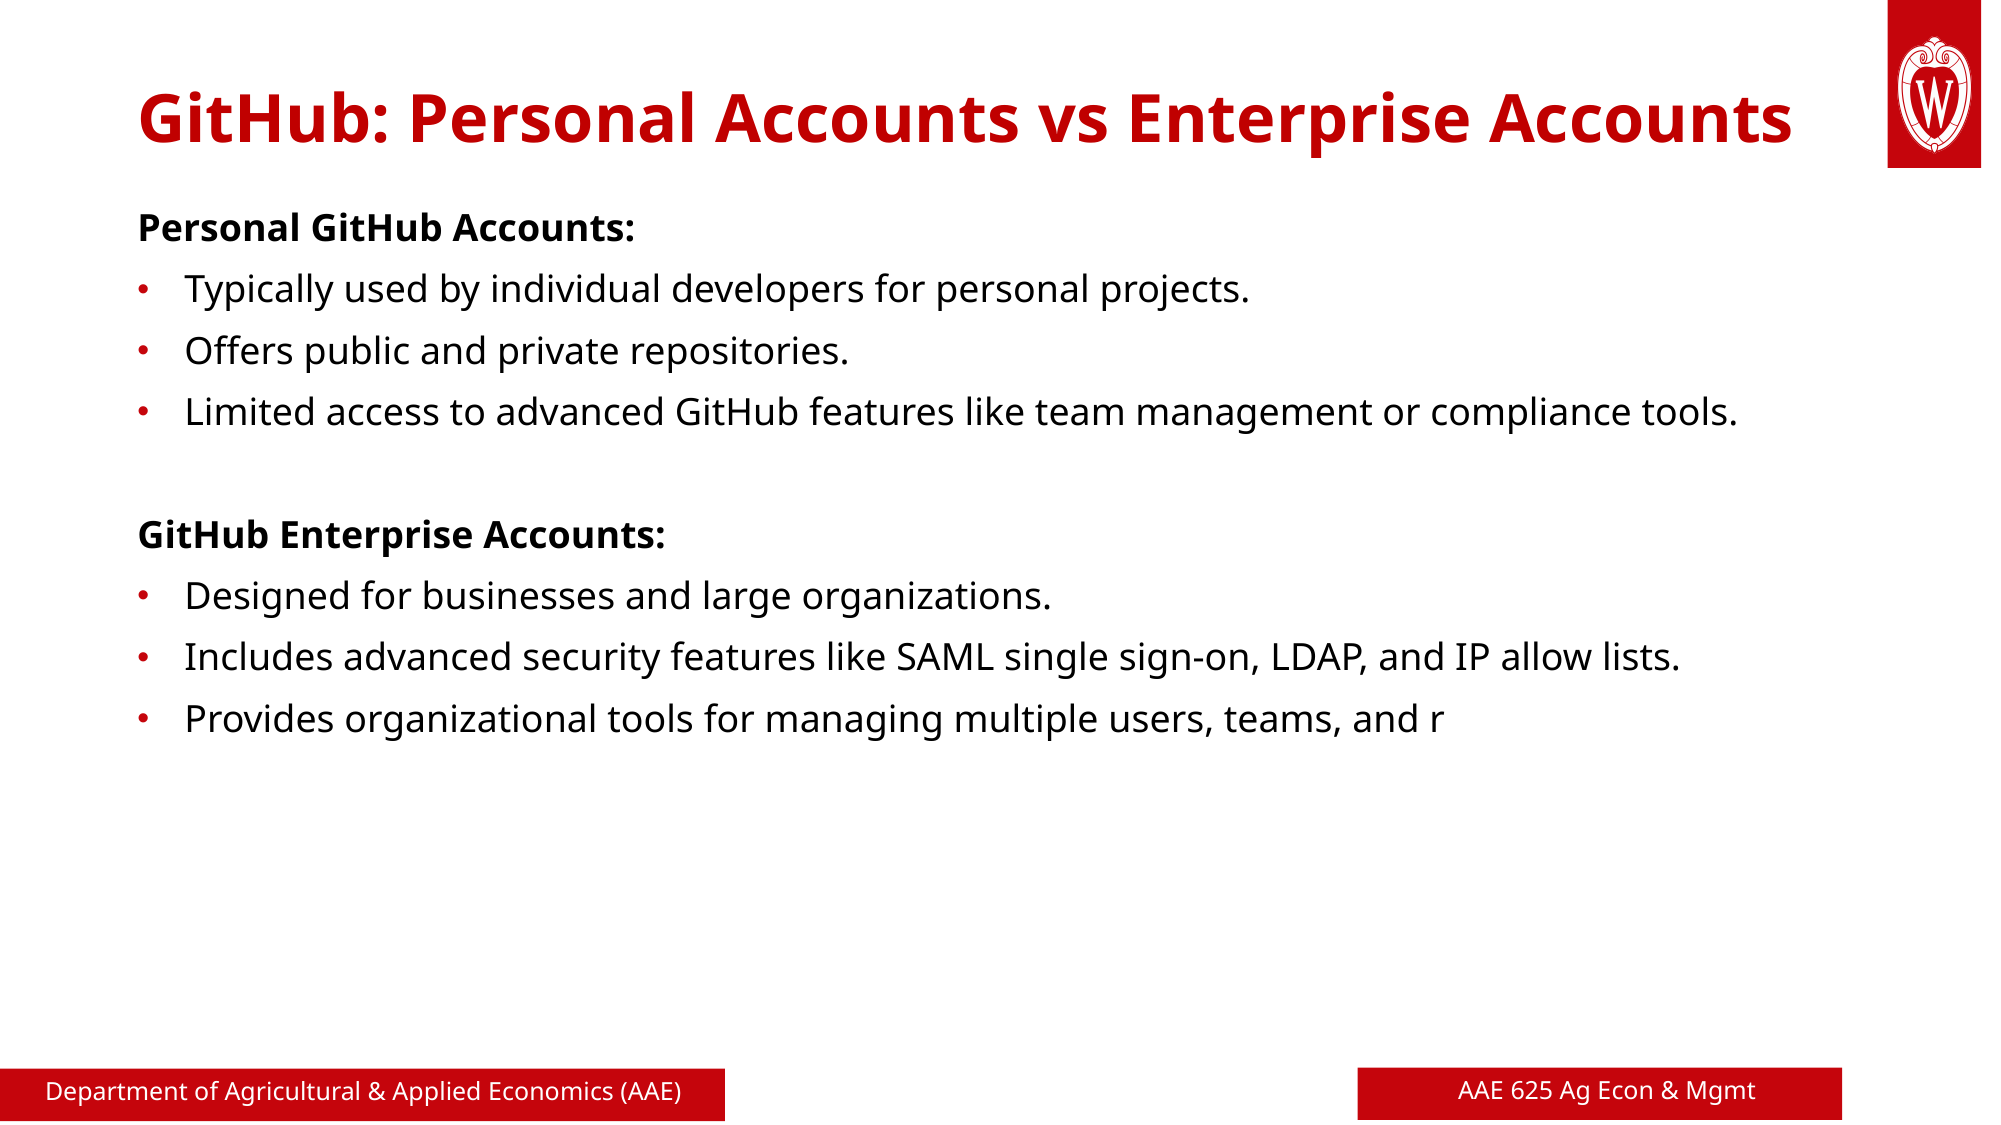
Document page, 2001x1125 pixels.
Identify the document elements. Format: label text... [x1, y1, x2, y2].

picture [1897, 36, 1972, 154]
title GitHub: Personal Accounts vs Enterprise Accounts [137, 51, 1863, 157]
list Personal GitHub Accounts: Typically used by individual developers for personal projects. Offers public and private repositories. Limited access to advanced GitHub features like team management or compliance tools. GitHub Enterprise Accounts: Designed for businesses and large organizations. Includes advanced security features like SAML single sign-on, LDAP, and IP allow lists. Provides organizational tools for managing multiple users, teams, and r [137, 201, 1863, 1031]
